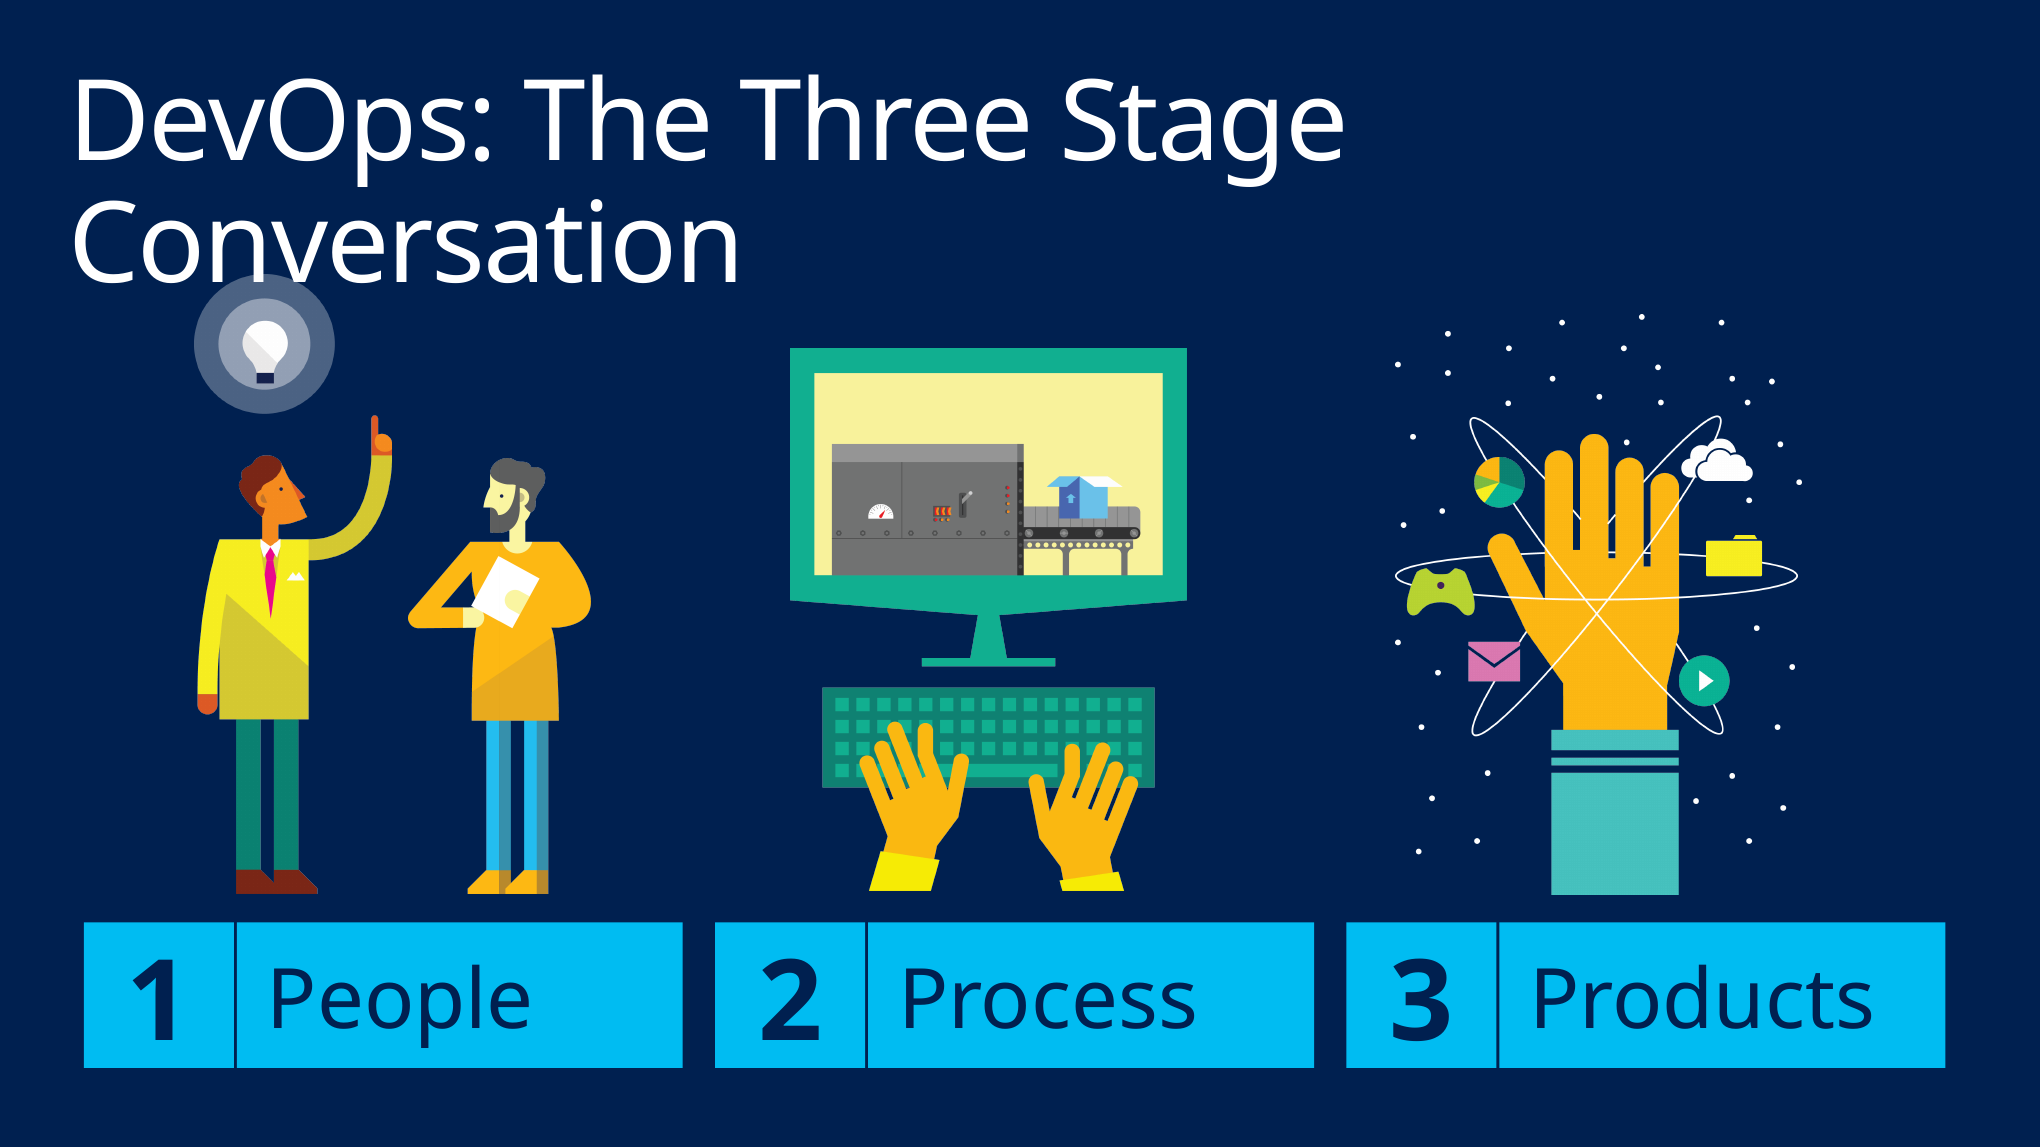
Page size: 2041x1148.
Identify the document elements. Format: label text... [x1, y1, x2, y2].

title DevOps: The Three Stage Conversation [45, 48, 1996, 199]
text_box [1346, 314, 1946, 1069]
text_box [714, 348, 1315, 1069]
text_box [83, 274, 684, 1069]
